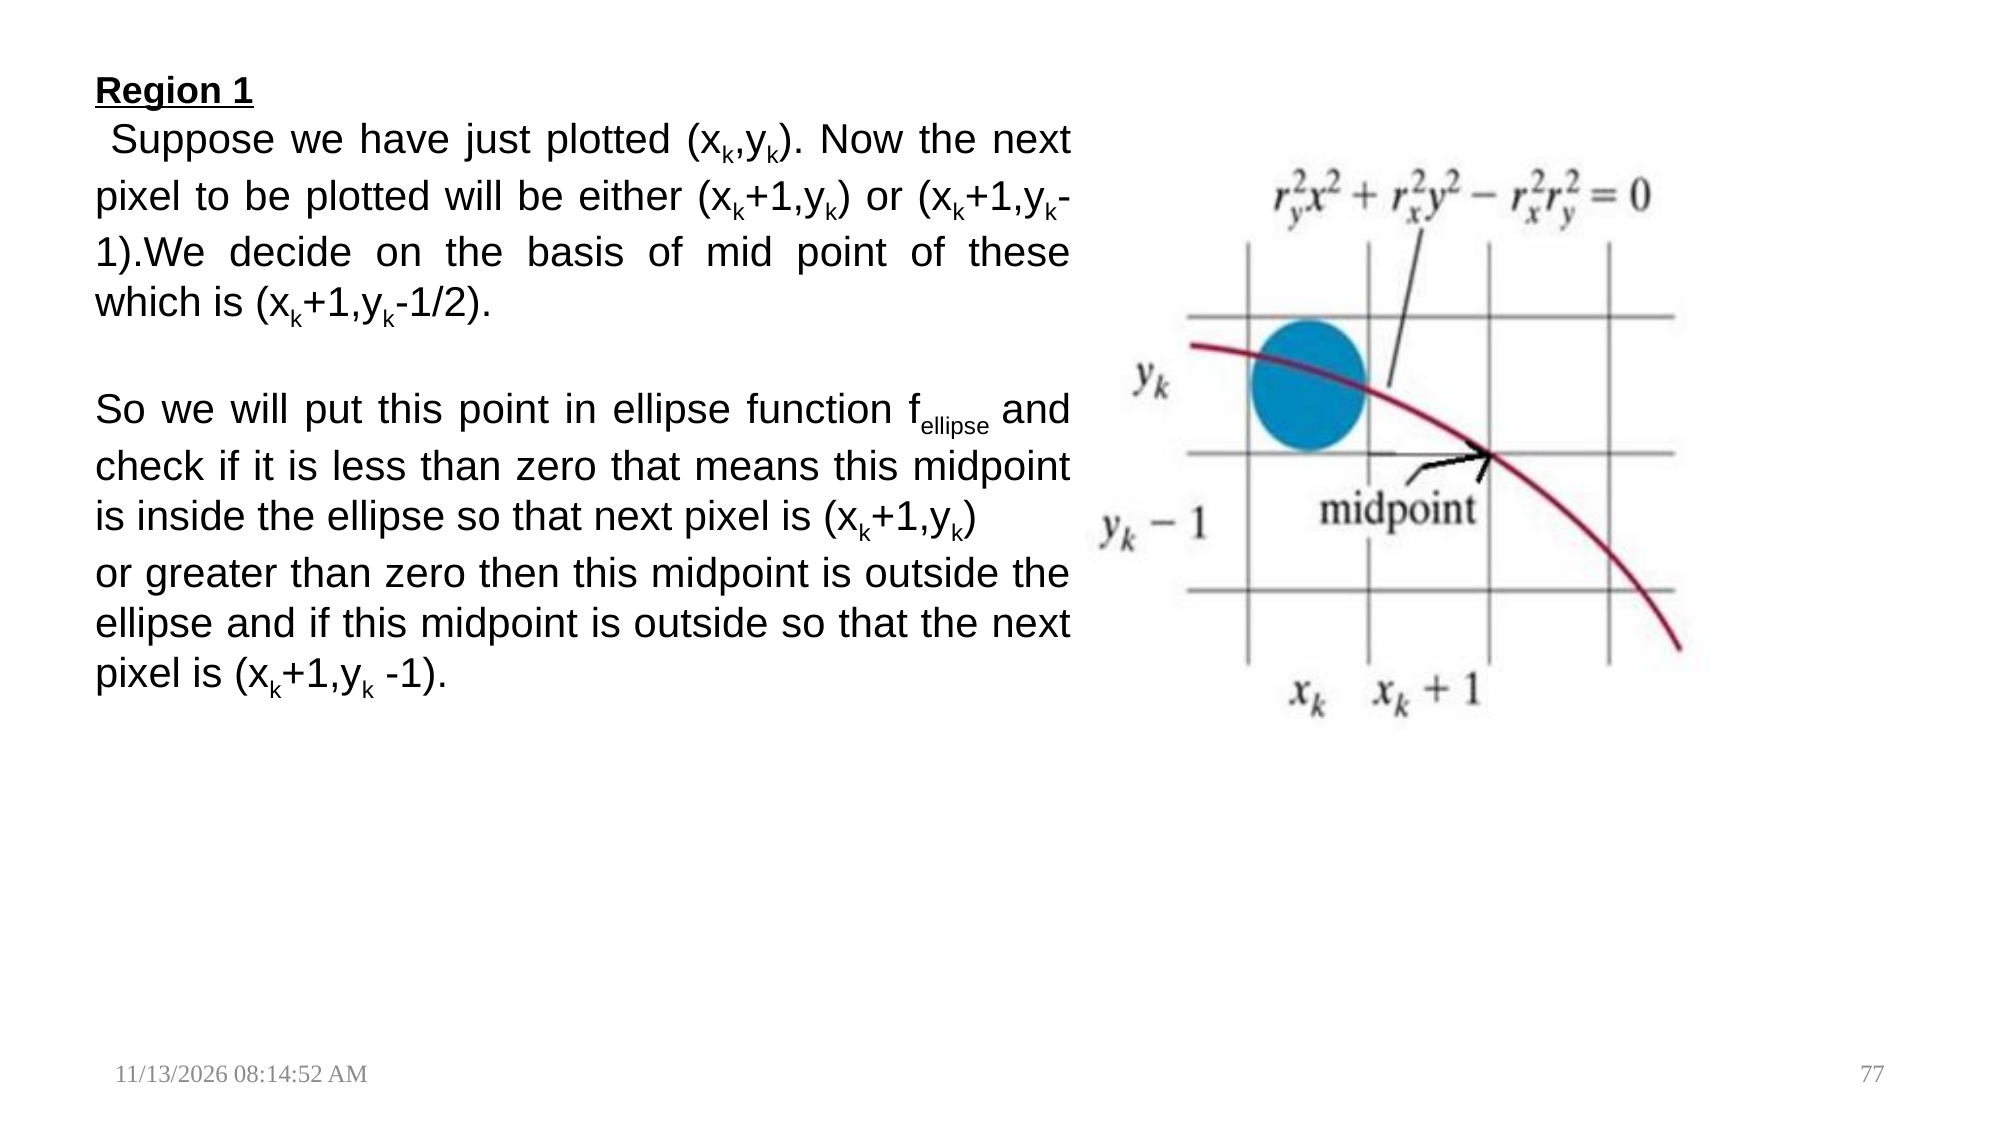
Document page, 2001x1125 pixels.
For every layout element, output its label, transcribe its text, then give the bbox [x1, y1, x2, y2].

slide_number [99, 1042, 567, 1103]
slide_number 77 [1433, 1042, 1900, 1103]
picture [1085, 140, 1754, 772]
text_box Region 1 Suppose we have just plotted (xk,yk). Now the next pixel to be plotted will be either (xk+1,yk) or (xk+1,yk-1).We decide on the basis of mid point of these which is (xk+1,yk-1/2). So we will put this point in ellipse function fellipse and check if it is less than zero that means this midpoint is inside the ellipse so that next pixel is (xk+1,yk) or greater than zero then this midpoint is outside the ellipse and if this midpoint is outside so that the next pixel is (xk+1,yk -1). [80, 59, 1086, 761]
